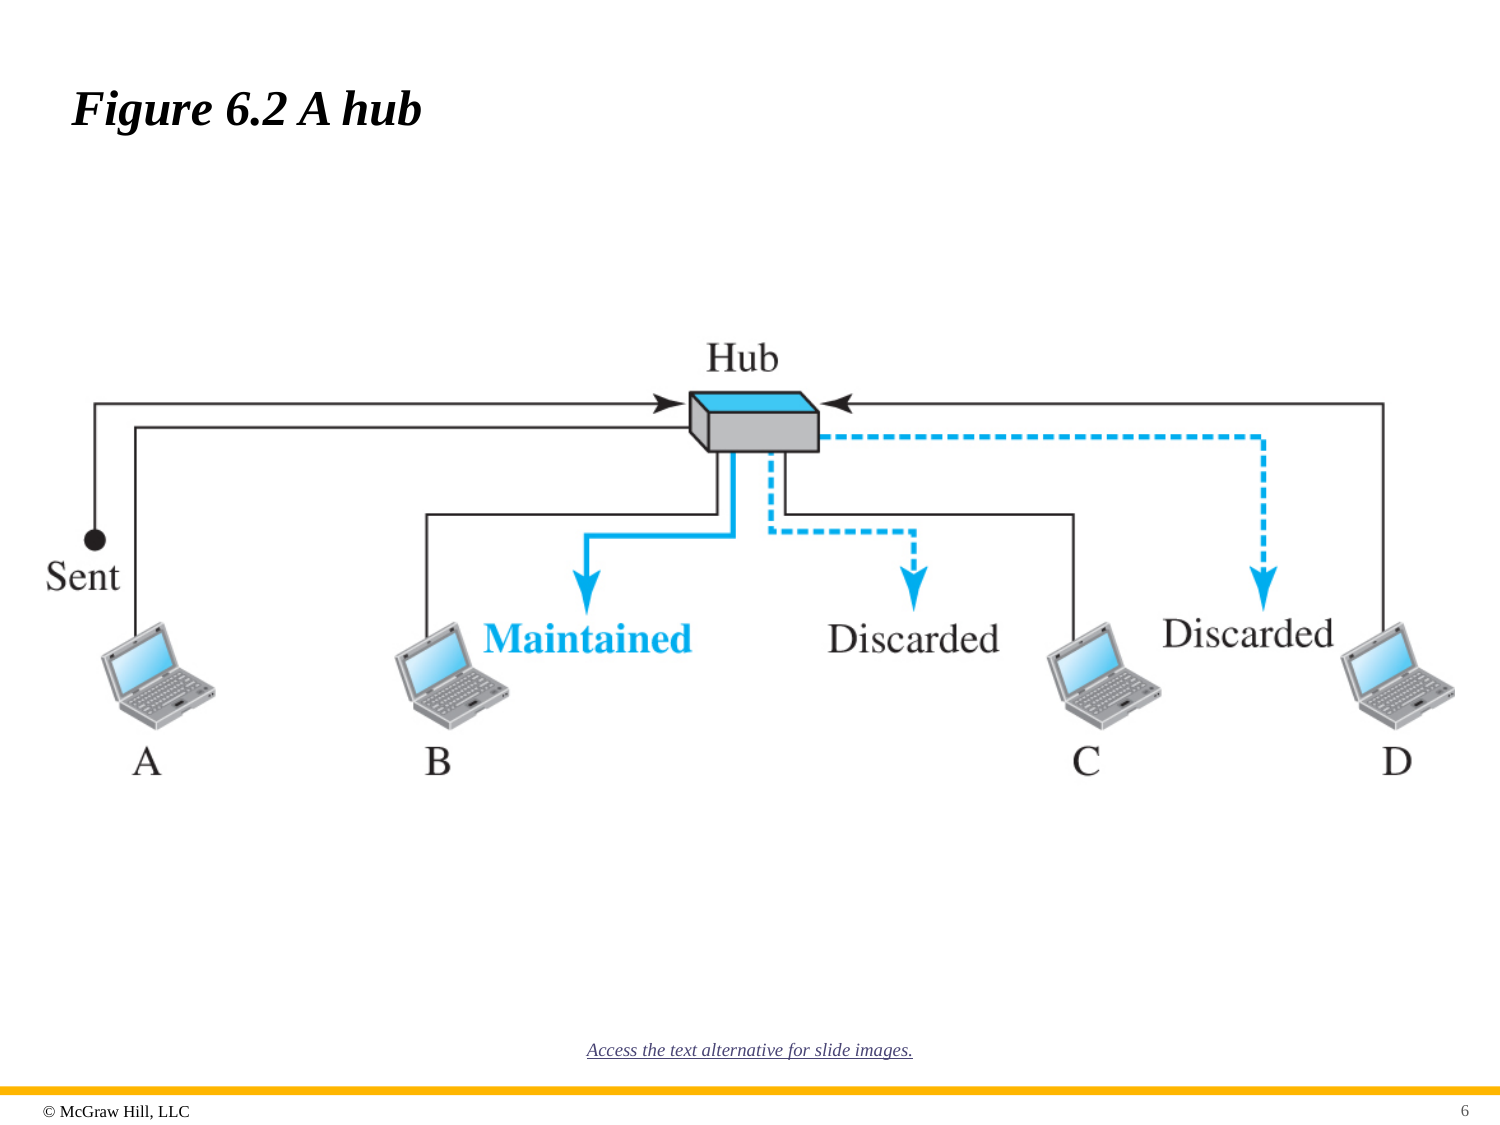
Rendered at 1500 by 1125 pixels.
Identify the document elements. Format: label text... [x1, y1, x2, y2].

slide_number 6 [1418, 1096, 1477, 1123]
picture [44, 336, 1455, 794]
title Figure 6.2 A hub [56, 50, 1444, 162]
list Access the text alternative for slide images. [525, 1033, 975, 1066]
